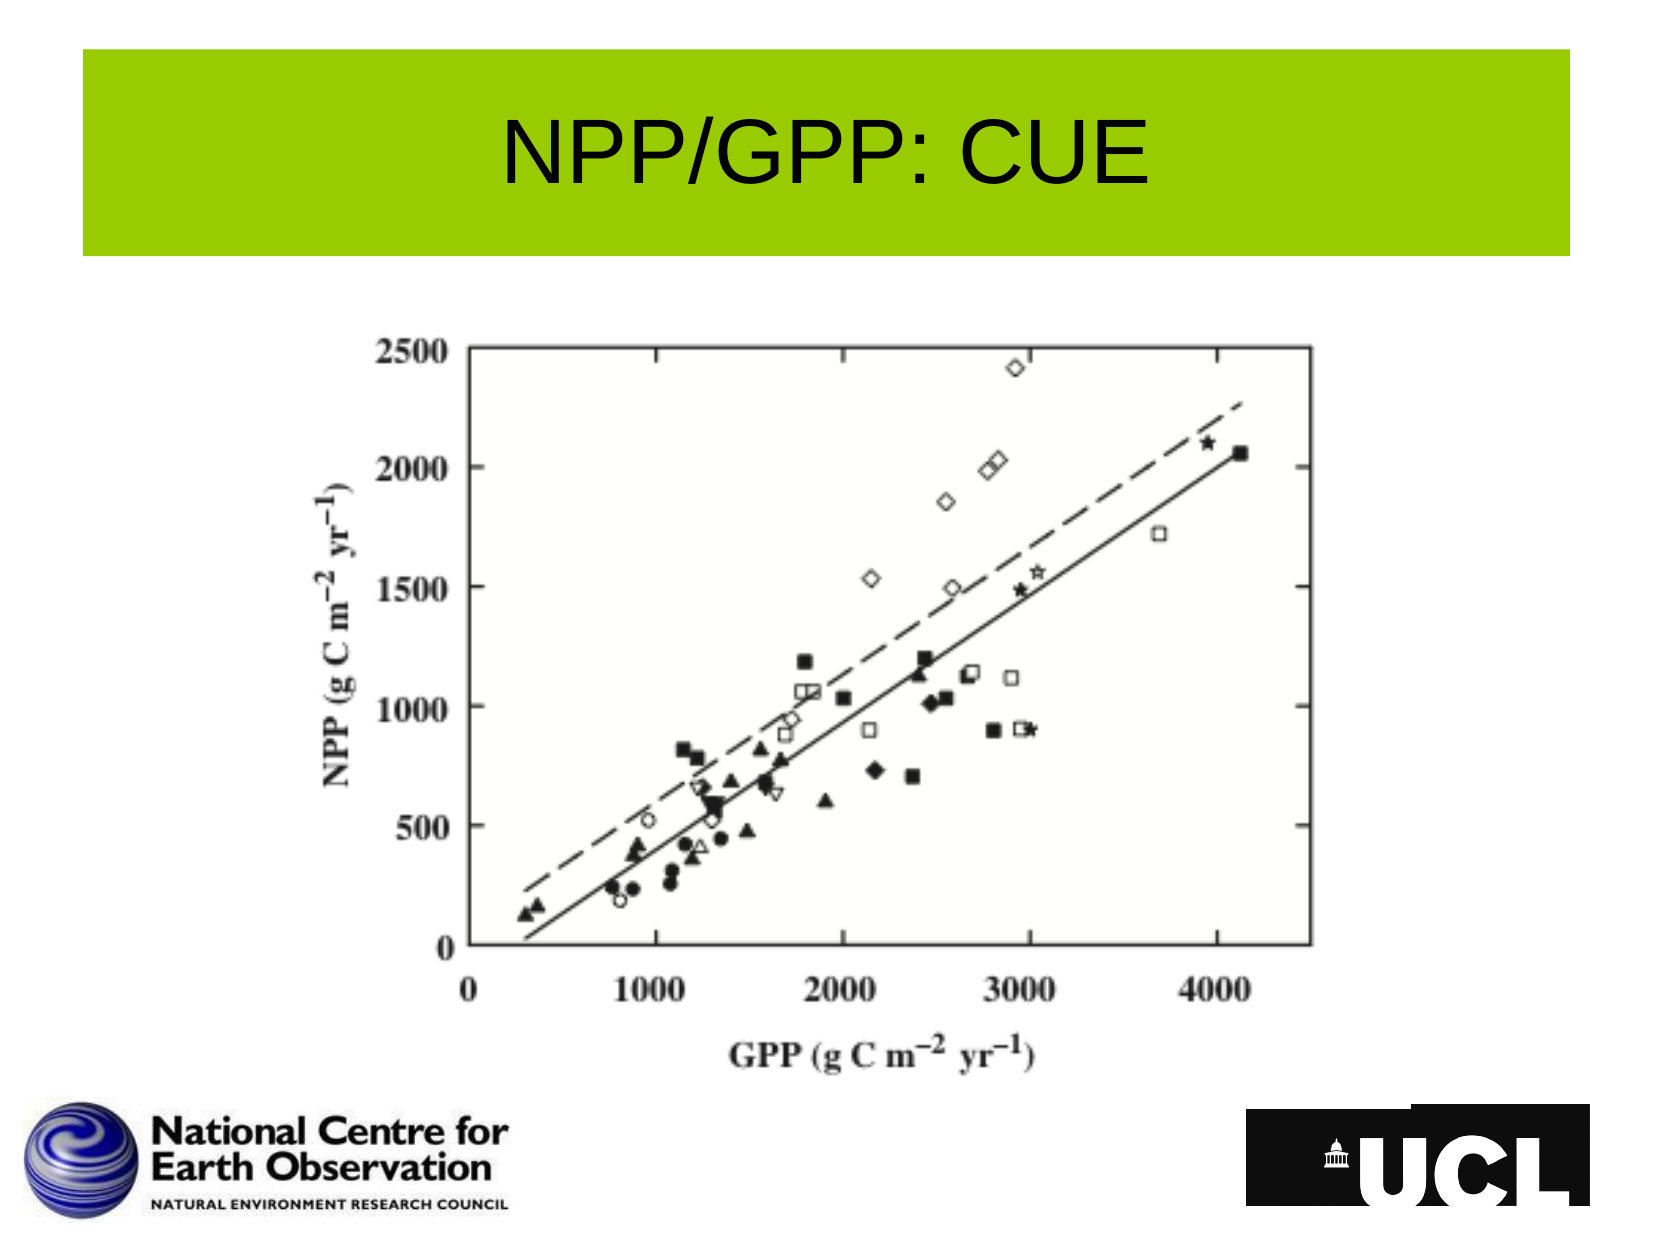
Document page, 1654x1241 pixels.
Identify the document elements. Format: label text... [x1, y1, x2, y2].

title NPP/GPP: CUE [82, 49, 1571, 257]
picture [23, 289, 1590, 1223]
